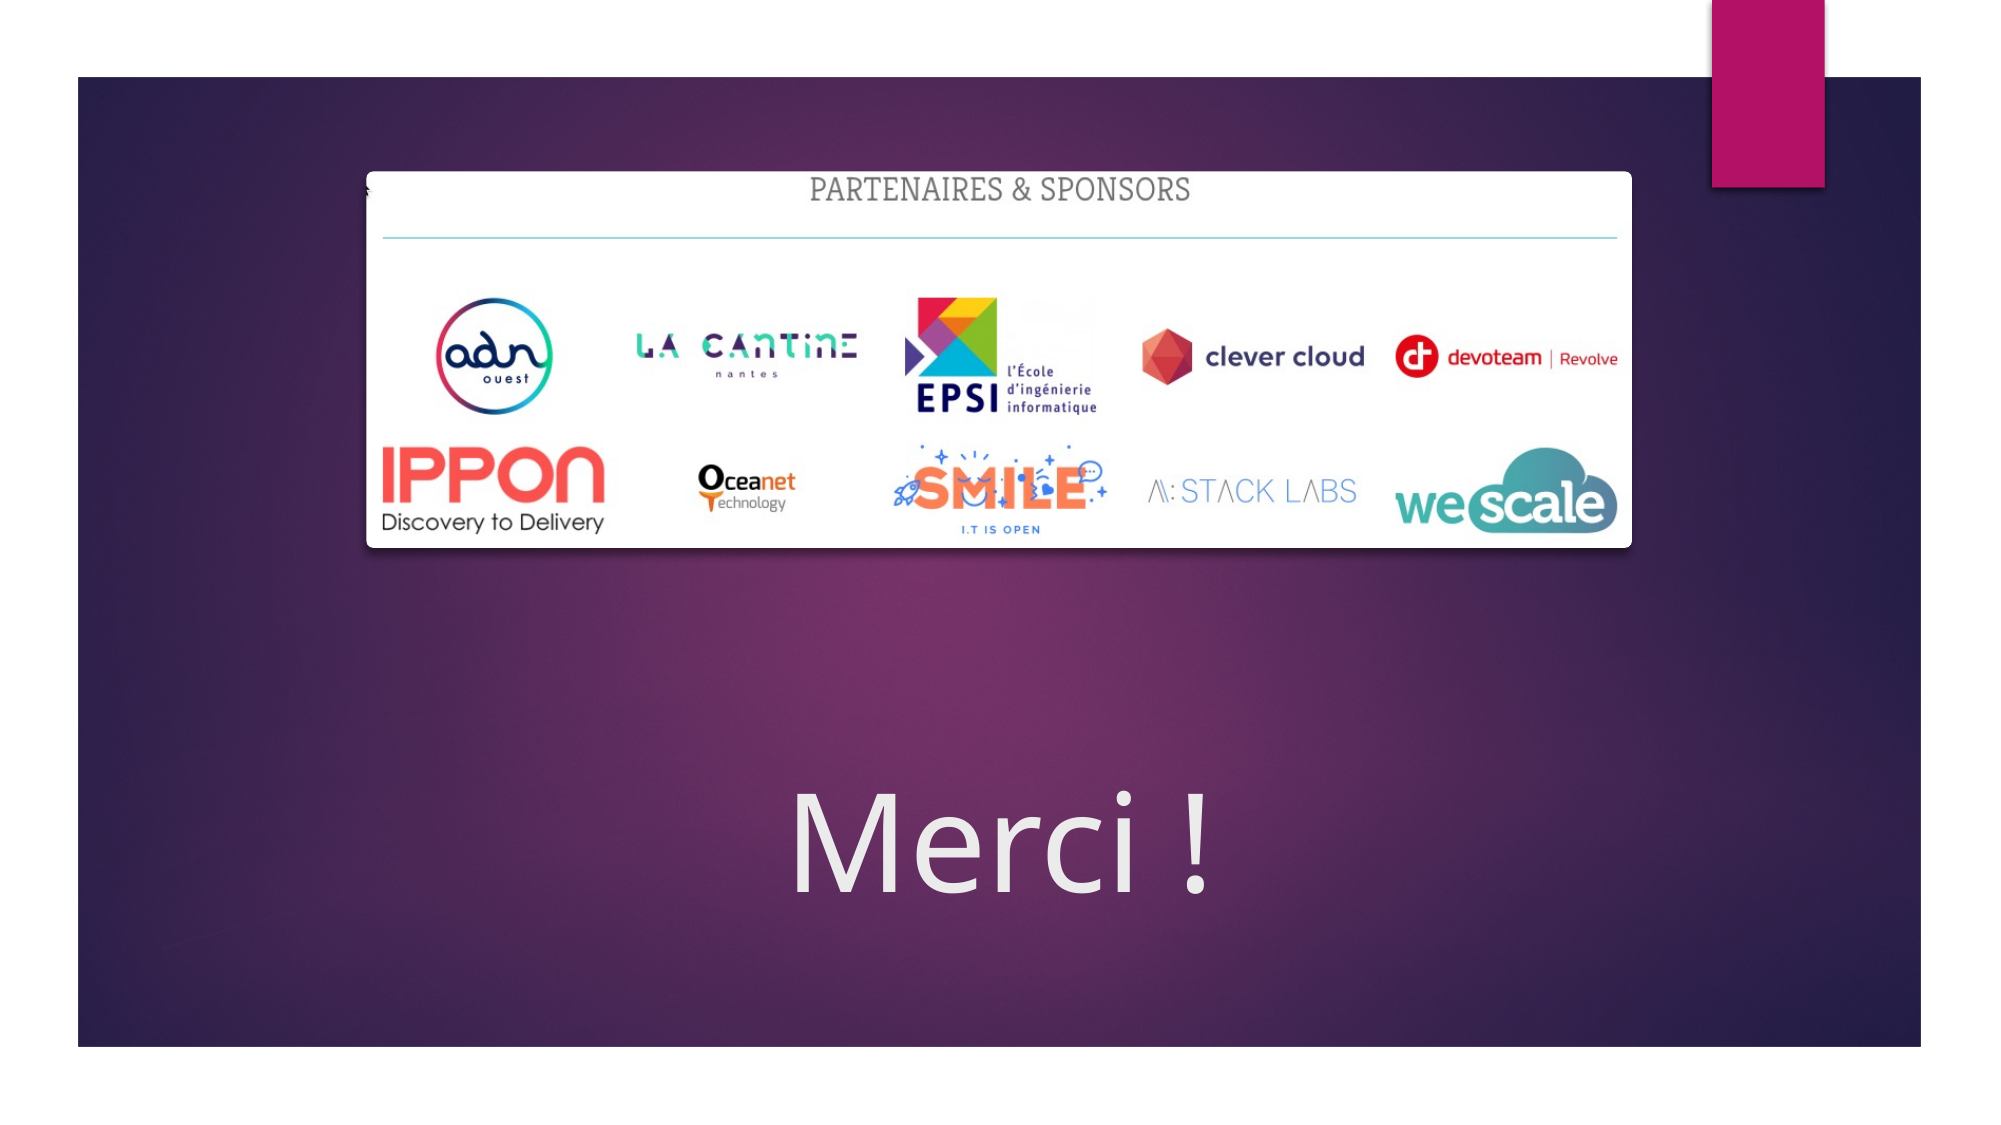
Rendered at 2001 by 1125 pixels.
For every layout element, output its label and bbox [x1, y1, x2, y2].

text_box [0, 0, 2000, 1125]
list [366, 171, 1633, 549]
